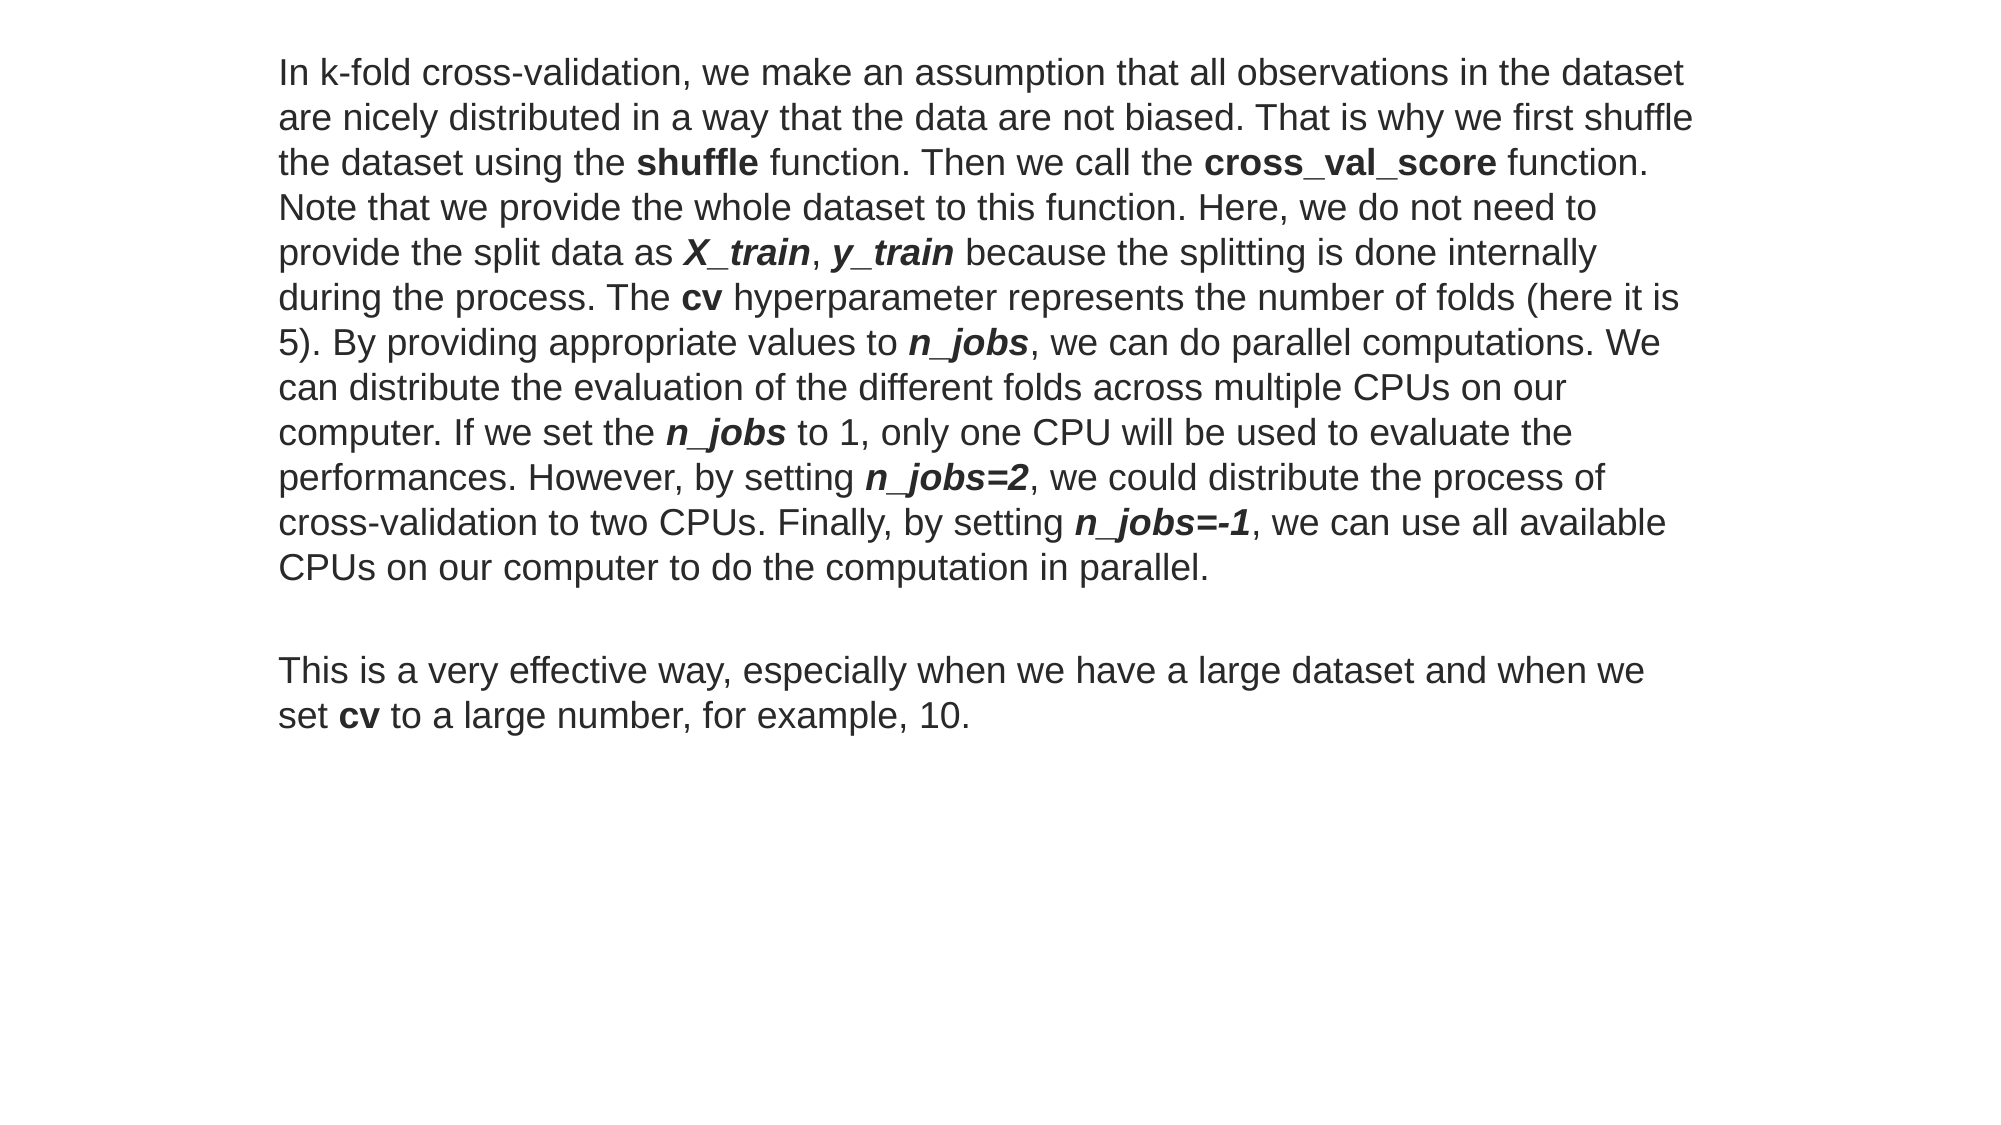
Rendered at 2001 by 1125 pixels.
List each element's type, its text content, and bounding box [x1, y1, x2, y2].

text_box This is a very effective way, especially when we have a large dataset and when we set cv to a large number, for example, 10. [263, 638, 1738, 744]
text_box In k-fold cross-validation, we make an assumption that all observations in the dataset are nicely distributed in a way that the data are not biased. That is why we first shuffle the dataset using the shuffle function. Then we call the cross_val_score function. Note that we provide the whole dataset to this function. Here, we do not need to provide the split data as X_train, y_train because the splitting is done internally during the process. The cv hyperparameter represents the number of folds (here it is 5). By providing appropriate values to n_jobs, we can do parallel computations. We can distribute the evaluation of the different folds across multiple CPUs on our computer. If we set the n_jobs to 1, only one CPU will be used to evaluate the performances. However, by setting n_jobs=2, we could distribute the process of cross-validation to two CPUs. Finally, by setting n_jobs=-1, we can use all available CPUs on our computer to do the computation in parallel. [263, 40, 1711, 596]
